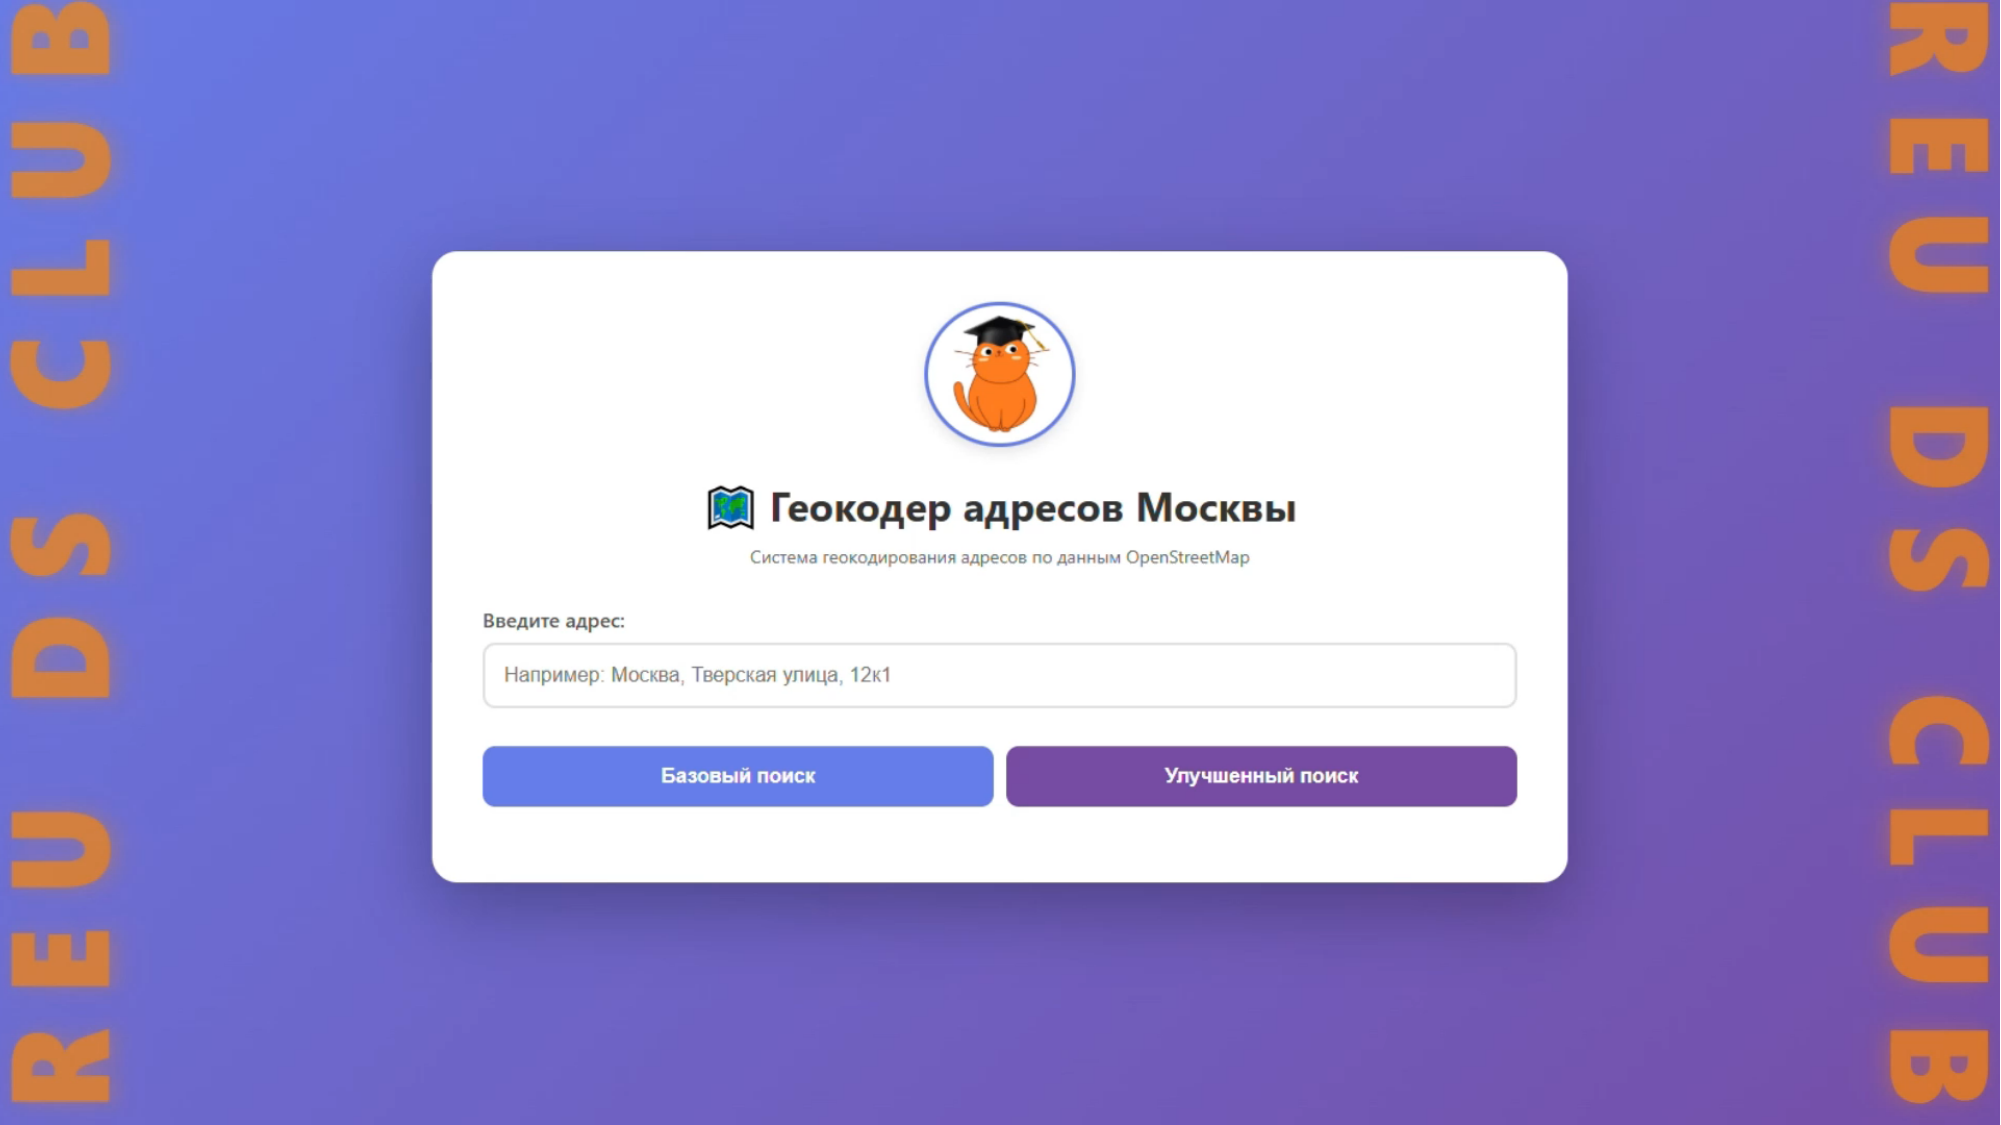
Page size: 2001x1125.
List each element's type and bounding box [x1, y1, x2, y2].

text_box [0, 0, 2000, 1125]
